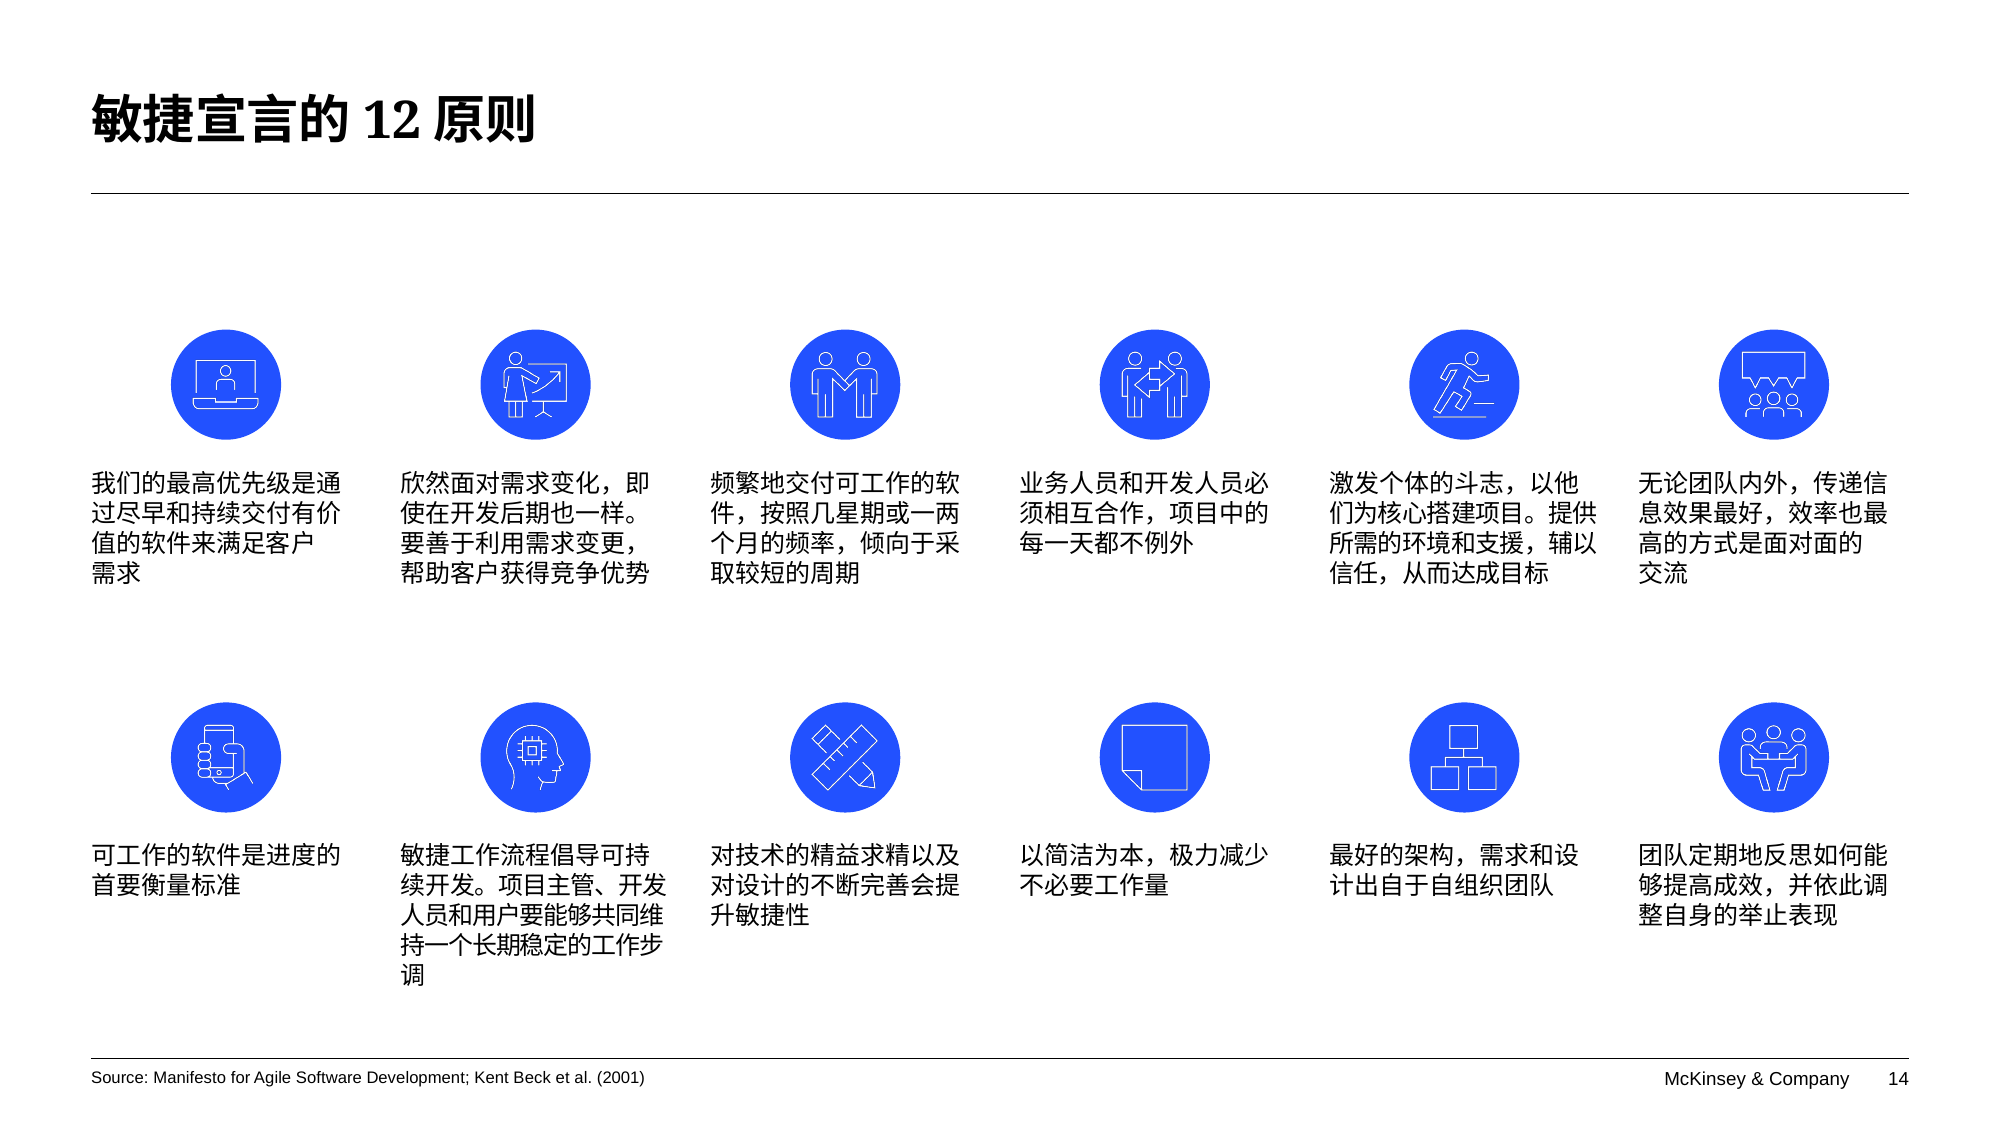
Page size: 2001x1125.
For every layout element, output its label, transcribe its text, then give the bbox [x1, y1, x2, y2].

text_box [170, 702, 1830, 813]
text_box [90, 839, 1910, 992]
text_box Source: Manifesto for Agile Software Development; Kent Beck et al. (2001) [90, 1066, 1285, 1087]
title 敏捷宣言的12原则 [91, 0, 1909, 150]
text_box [90, 466, 1910, 592]
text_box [170, 329, 1830, 440]
